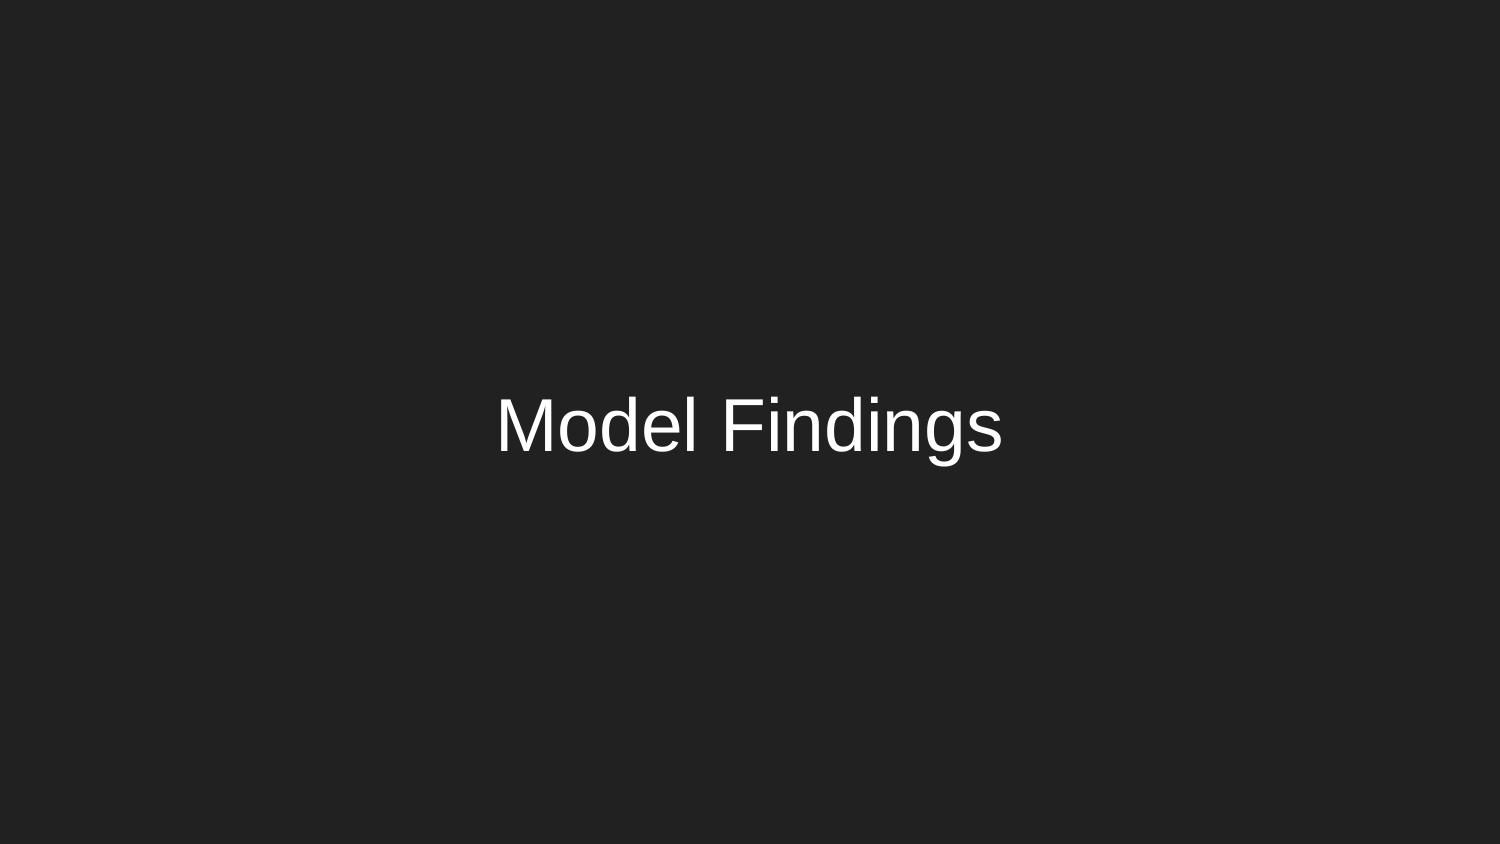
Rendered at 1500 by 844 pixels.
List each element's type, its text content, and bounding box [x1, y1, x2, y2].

title Model Findings [51, 352, 1449, 491]
